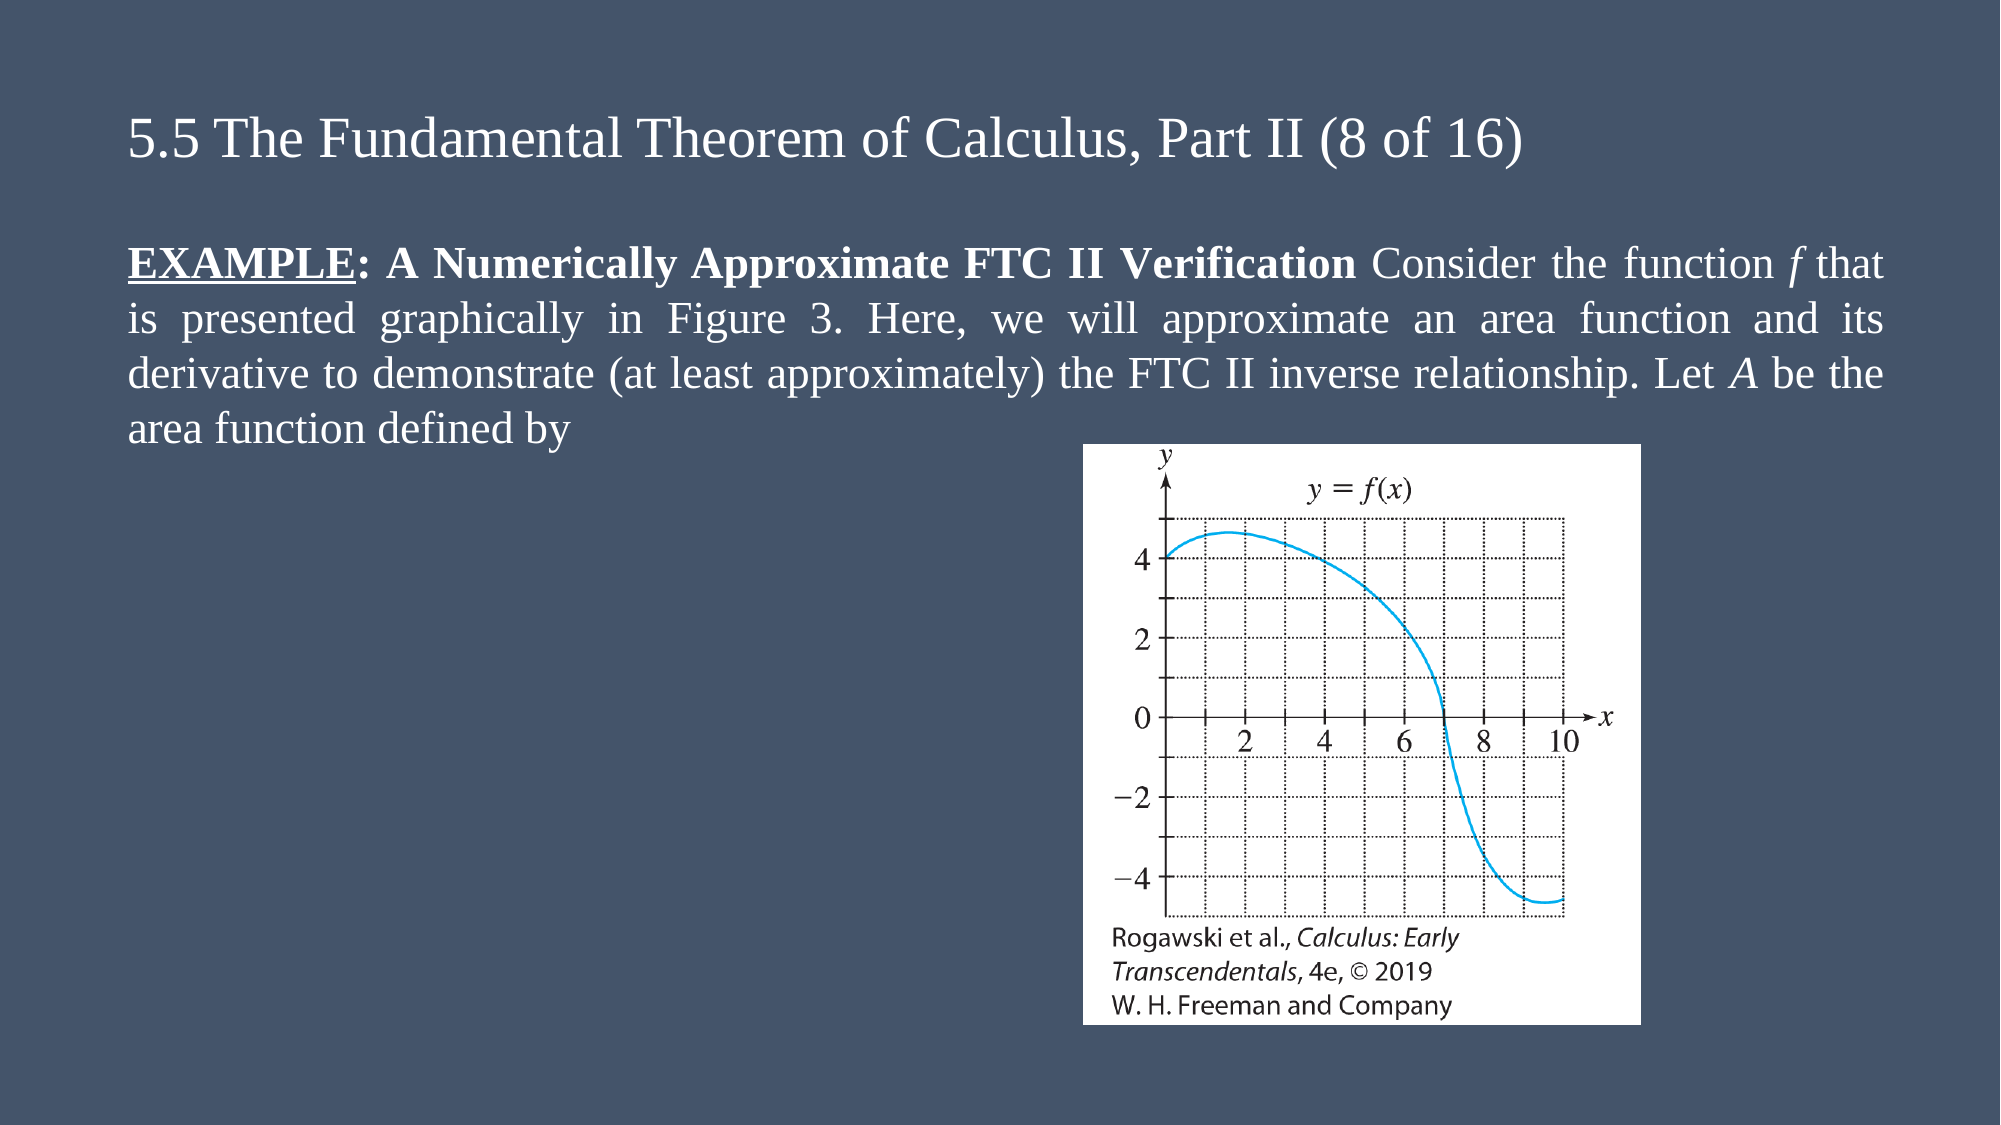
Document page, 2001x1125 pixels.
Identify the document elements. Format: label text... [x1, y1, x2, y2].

title 5.5 The Fundamental Theorem of Calculus, Part II (8 of 16) [112, 99, 1775, 203]
picture [1083, 444, 1641, 1025]
